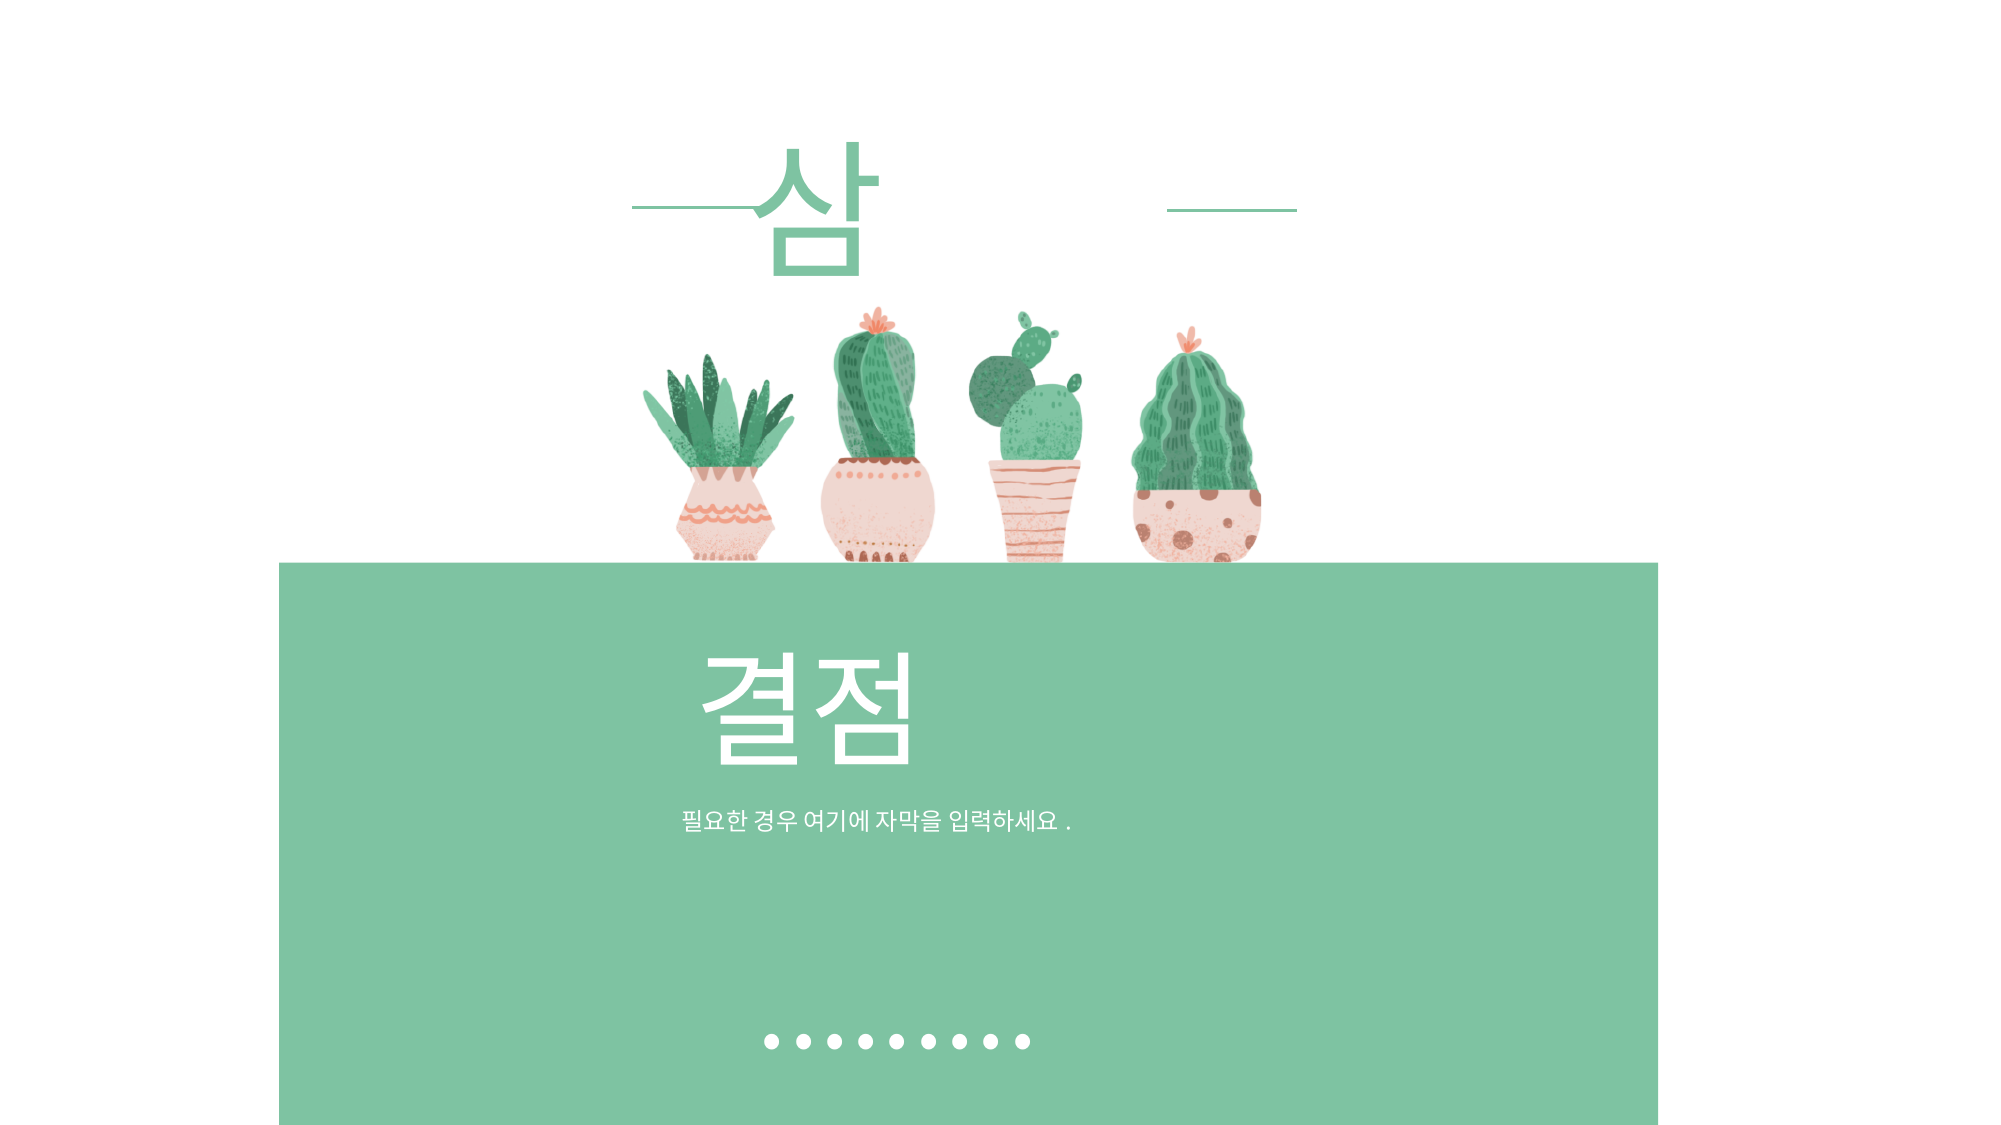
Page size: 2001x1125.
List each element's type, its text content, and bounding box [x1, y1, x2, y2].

text_box 필요한 경우 여기에 자막을 입력하세요. [667, 792, 1262, 843]
text_box 결점 [679, 624, 948, 791]
text_box 삼 [731, 109, 905, 305]
text_box [278, 561, 1659, 1125]
text_box ......... [742, 928, 1048, 1081]
picture [642, 305, 1262, 563]
